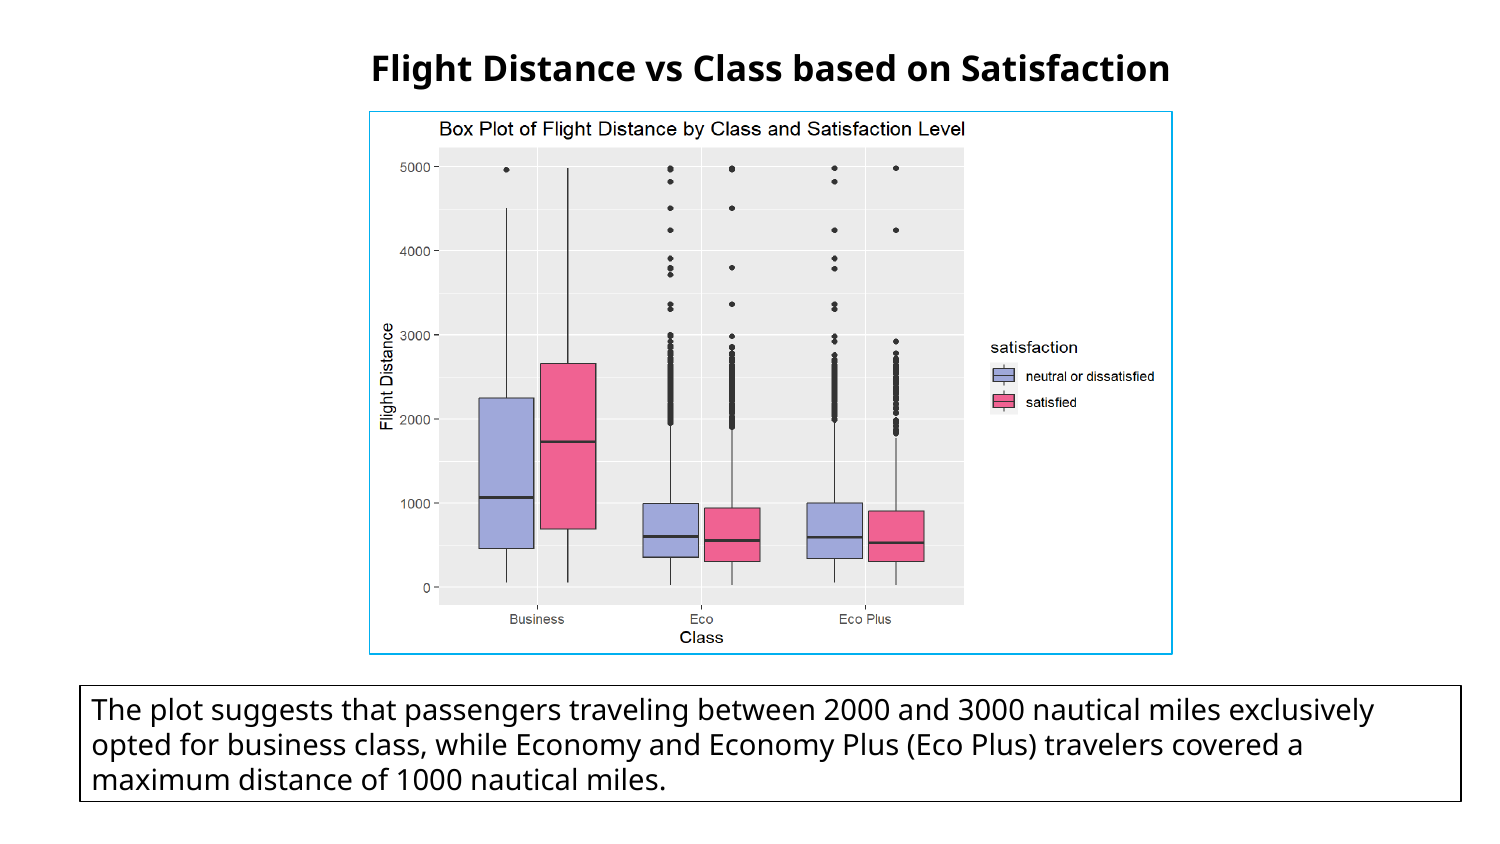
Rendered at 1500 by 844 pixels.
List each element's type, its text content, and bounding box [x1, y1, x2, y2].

title Flight Distance vs Class based on Satisfaction [100, 31, 1442, 156]
text_box The plot suggests that passengers traveling between 2000 and 3000 nautical miles exclusively opted for business class, while Economy and Economy Plus (Eco Plus) travelers covered a maximum distance of 1000 nautical miles. [80, 685, 1462, 802]
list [369, 112, 1172, 654]
